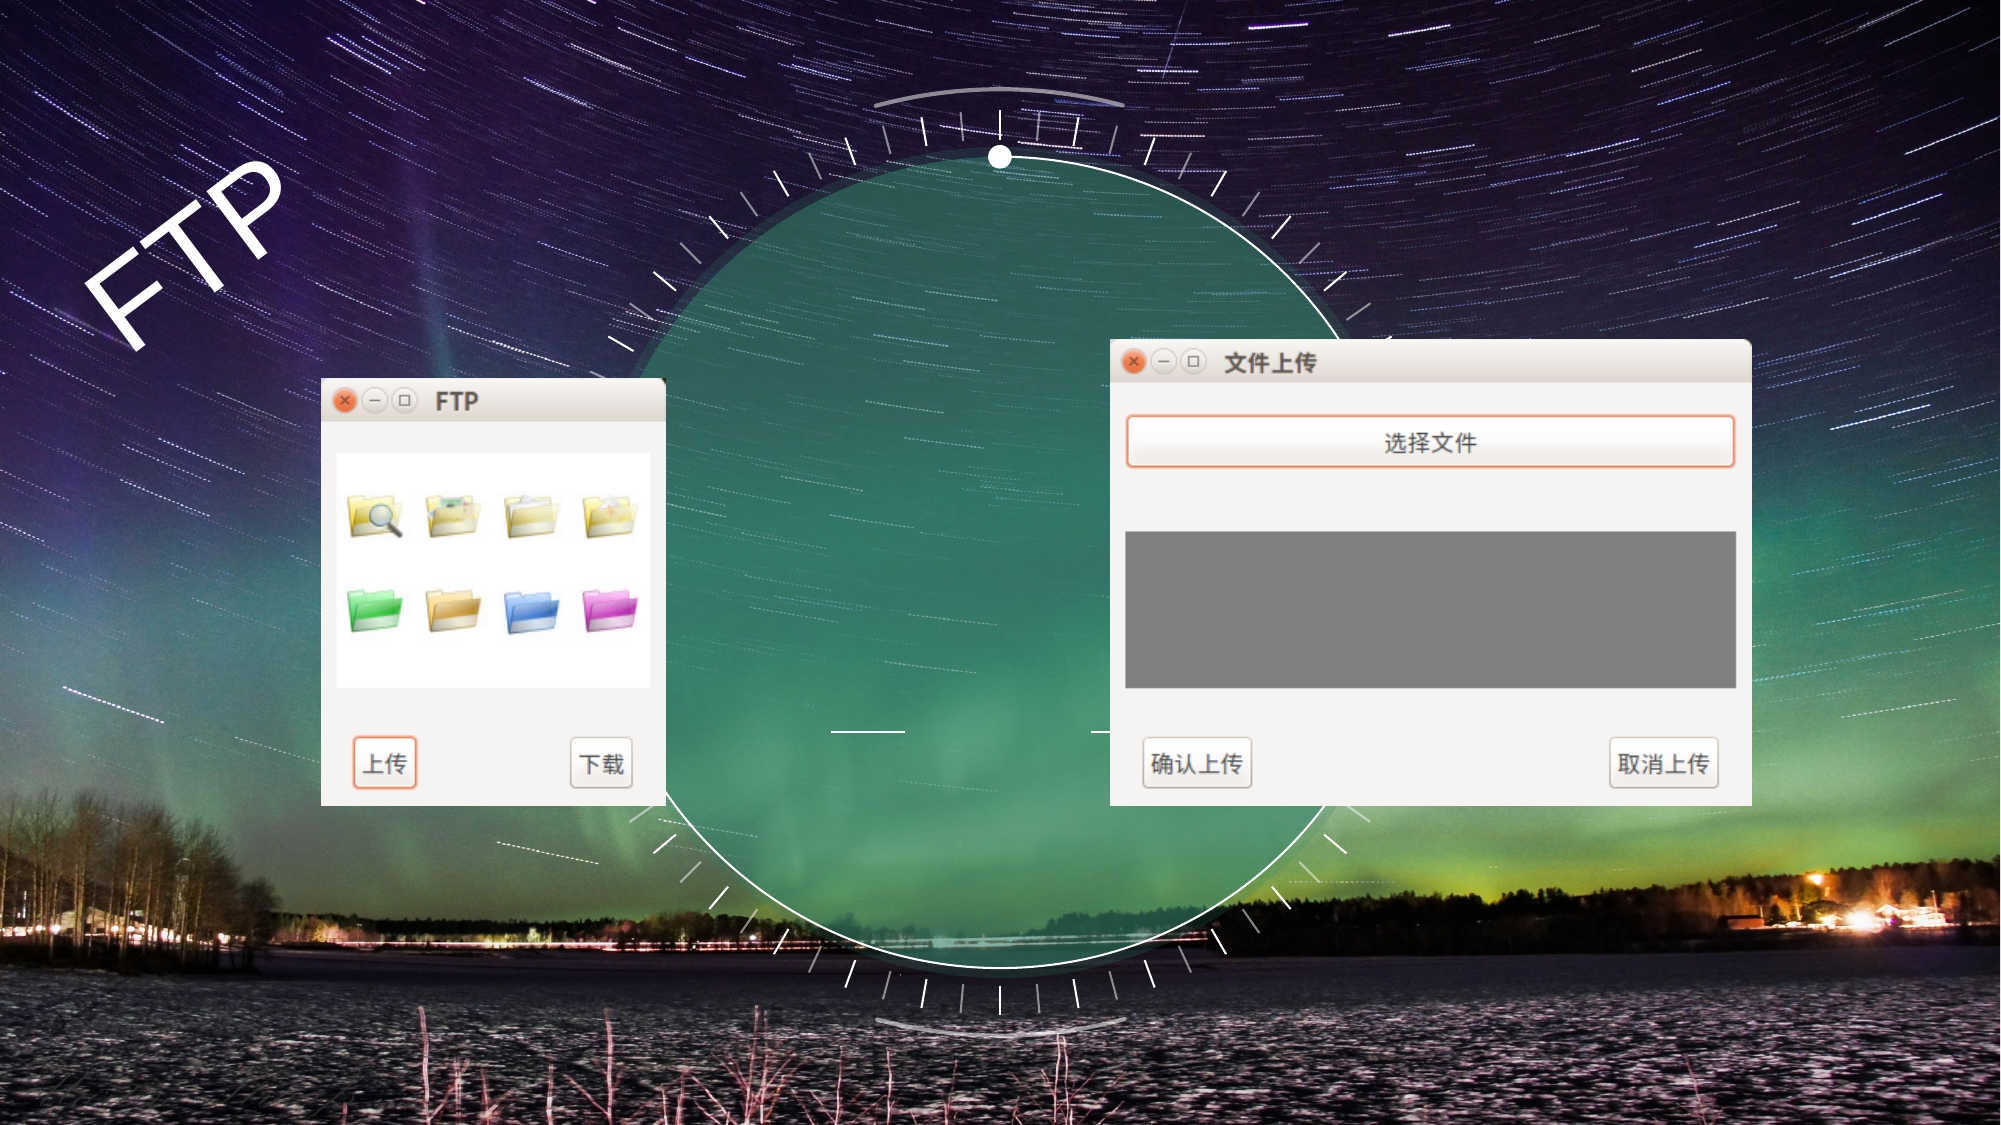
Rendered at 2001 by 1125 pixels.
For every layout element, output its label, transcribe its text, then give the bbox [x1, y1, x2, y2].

text_box [315, 621, 321, 672]
text_box FTP [37, 10, 466, 393]
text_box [466, 28, 1534, 1096]
picture [0, 0, 2001, 1125]
